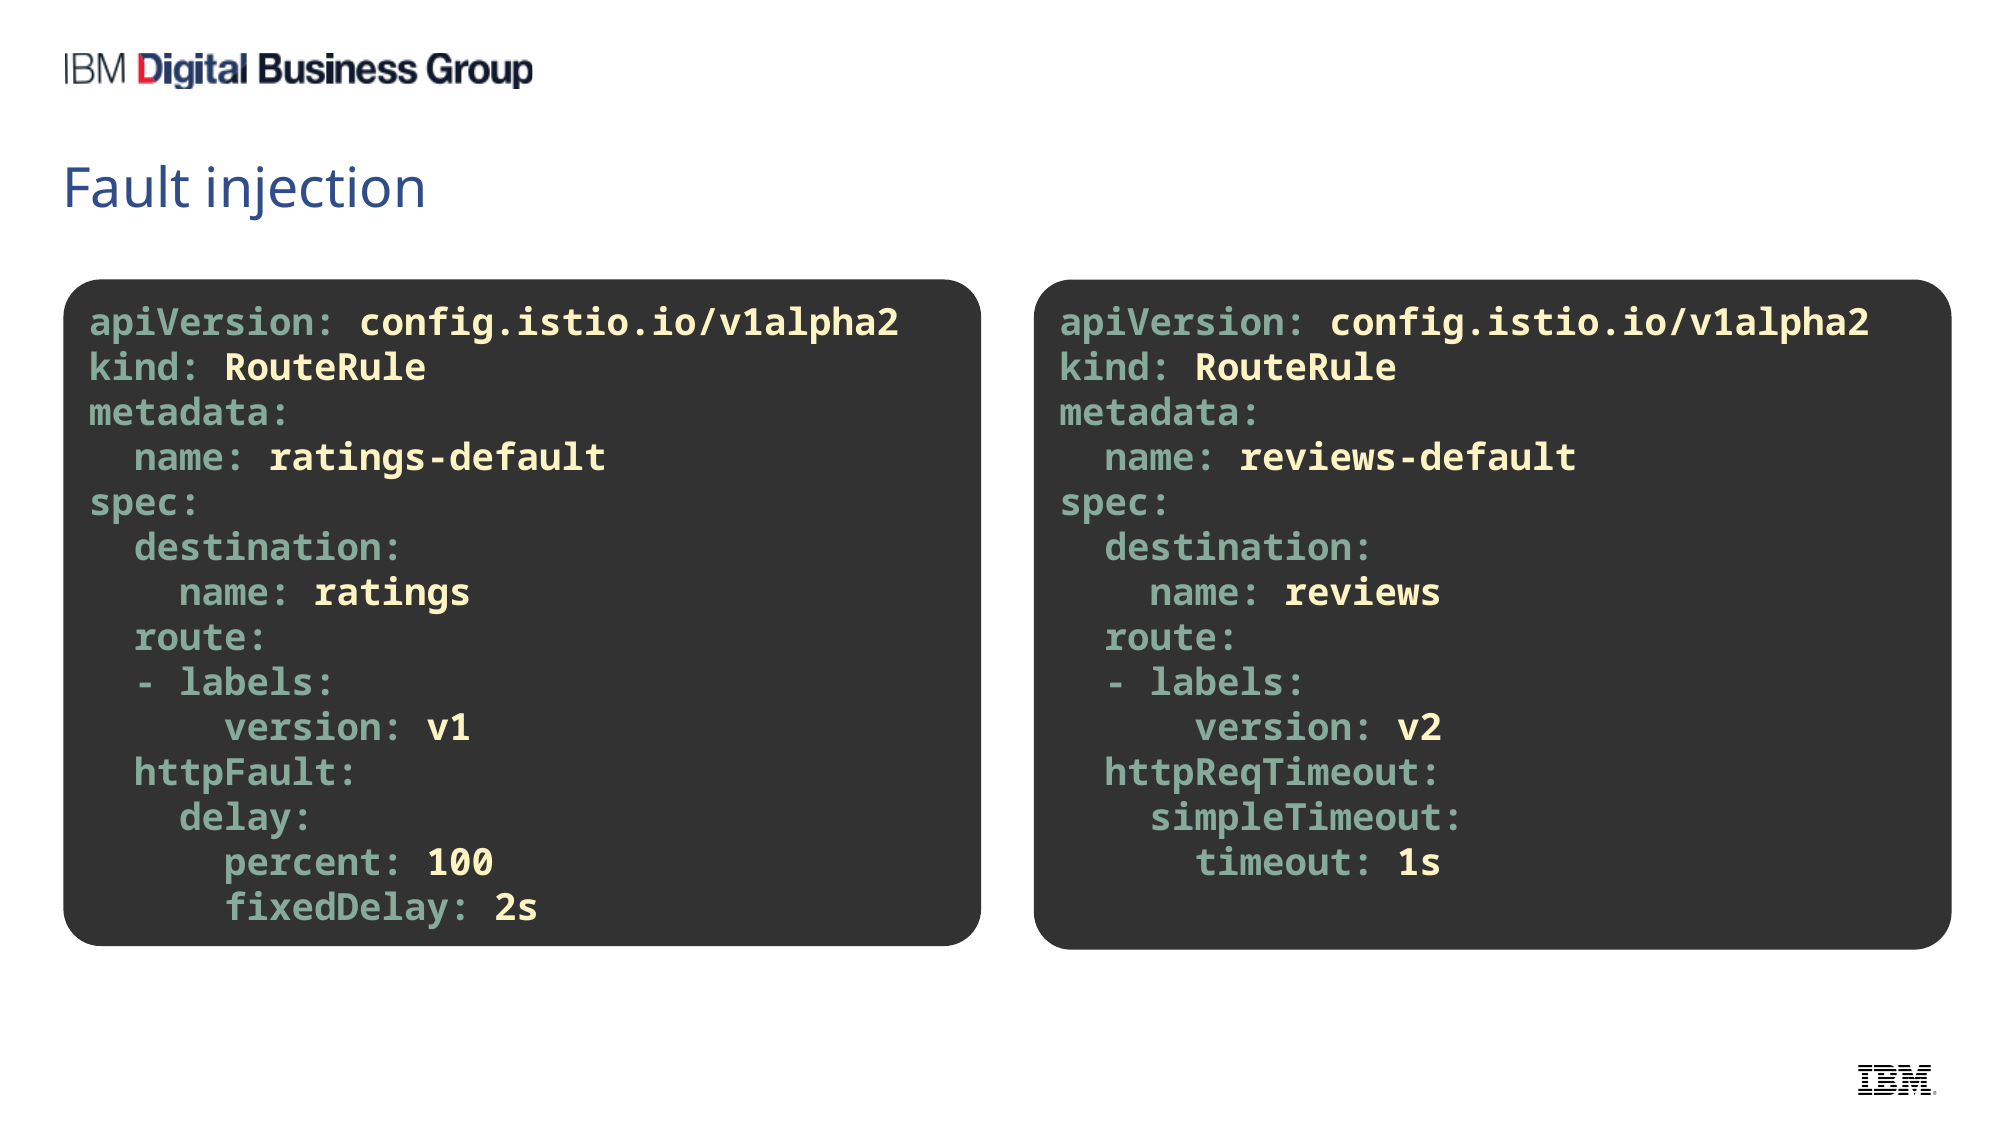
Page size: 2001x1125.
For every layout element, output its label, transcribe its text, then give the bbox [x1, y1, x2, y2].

text_box apiVersion: config.istio.io/v1alpha2 kind: RouteRule metadata: name: reviews-default spec: destination: name: reviews route: - labels: version: v2 httpReqTimeout: simpleTimeout: timeout: 1s [1033, 279, 1952, 950]
text_box apiVersion: config.istio.io/v1alpha2 kind: RouteRule metadata: name: ratings-default spec: destination: name: ratings route: - labels: version: v1 httpFault: delay: percent: 100 fixedDelay: 2s [63, 279, 982, 947]
title Fault injection [62, 159, 1952, 221]
